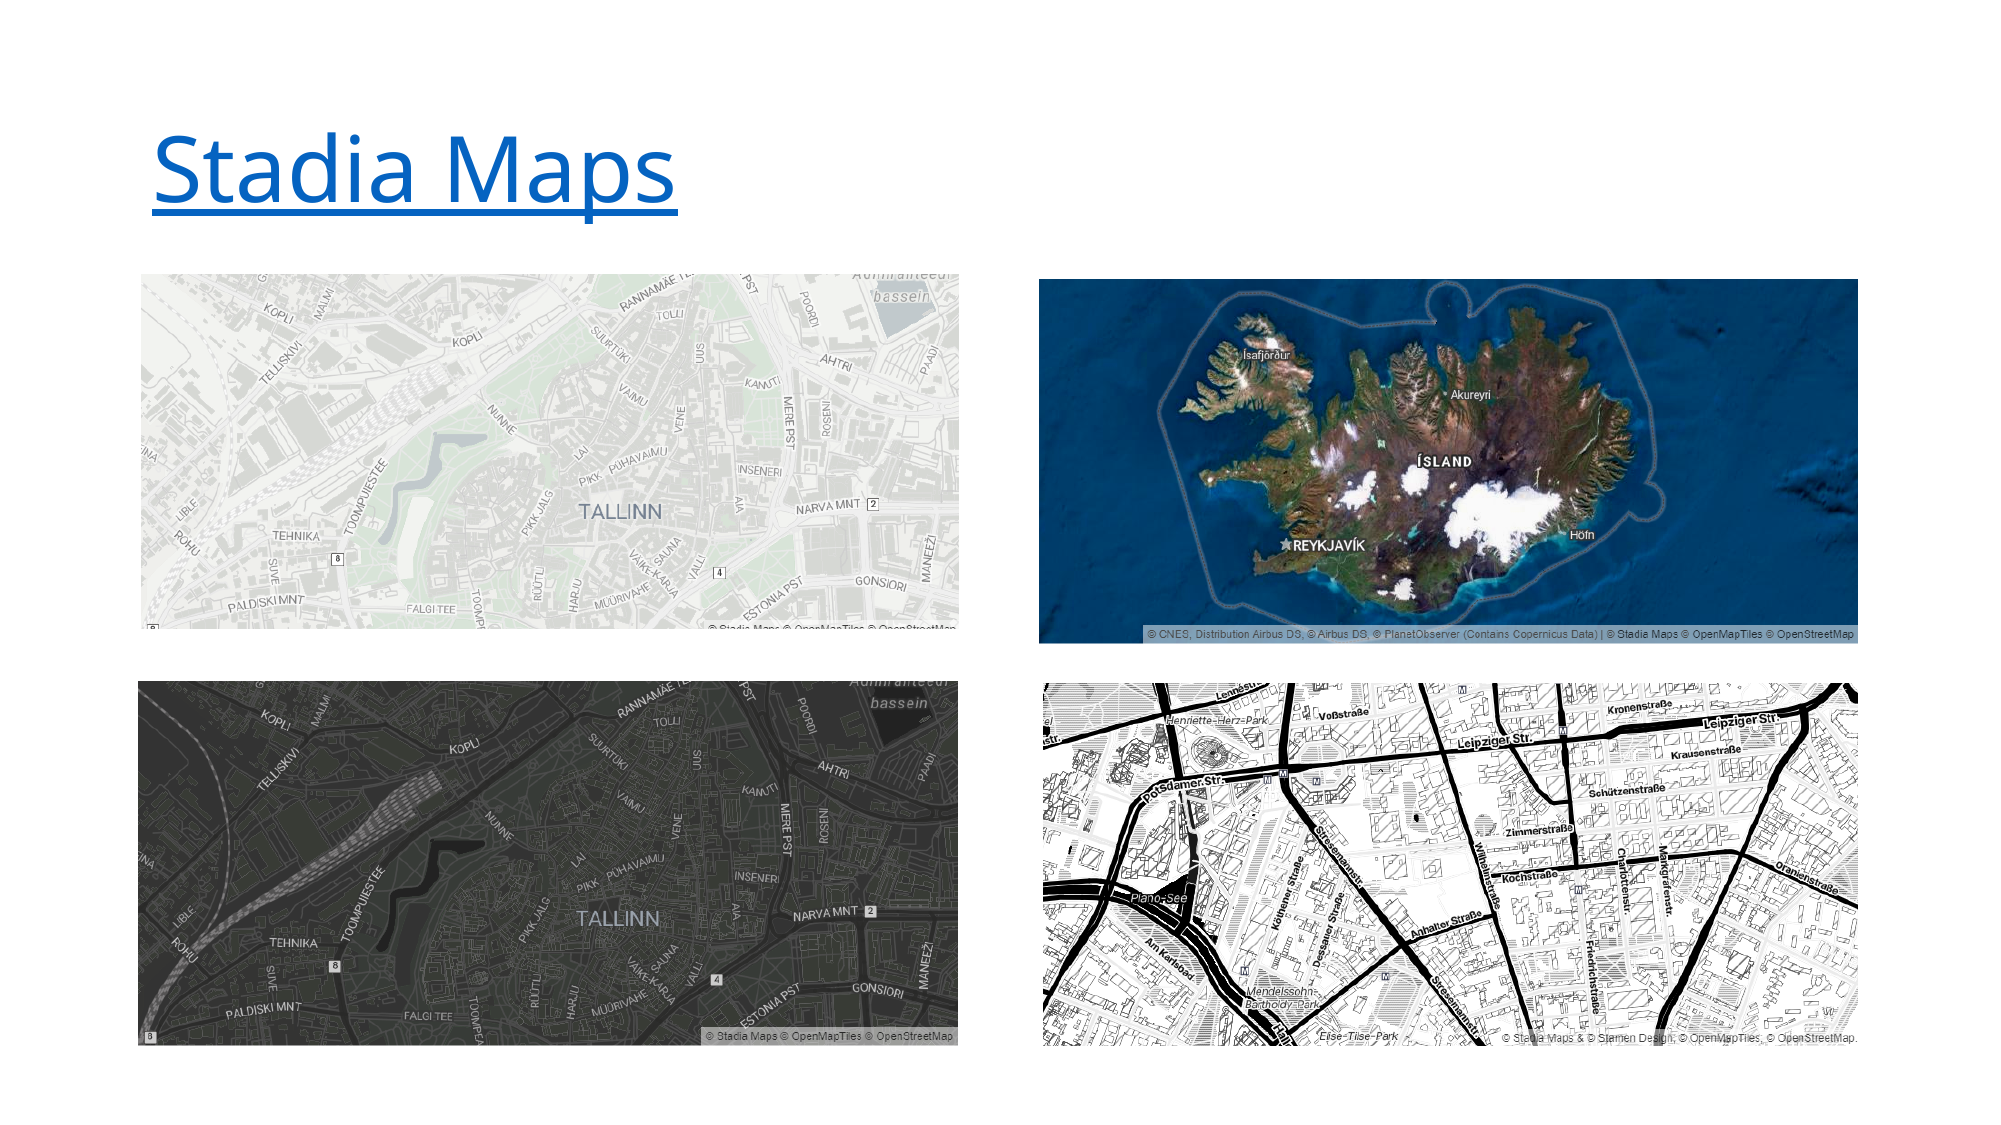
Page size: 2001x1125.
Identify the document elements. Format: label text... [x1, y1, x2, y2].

picture [138, 677, 959, 1046]
picture [1039, 683, 1858, 1046]
picture [1037, 277, 1858, 644]
title Stadia Maps [137, 59, 1863, 278]
picture [137, 262, 959, 629]
